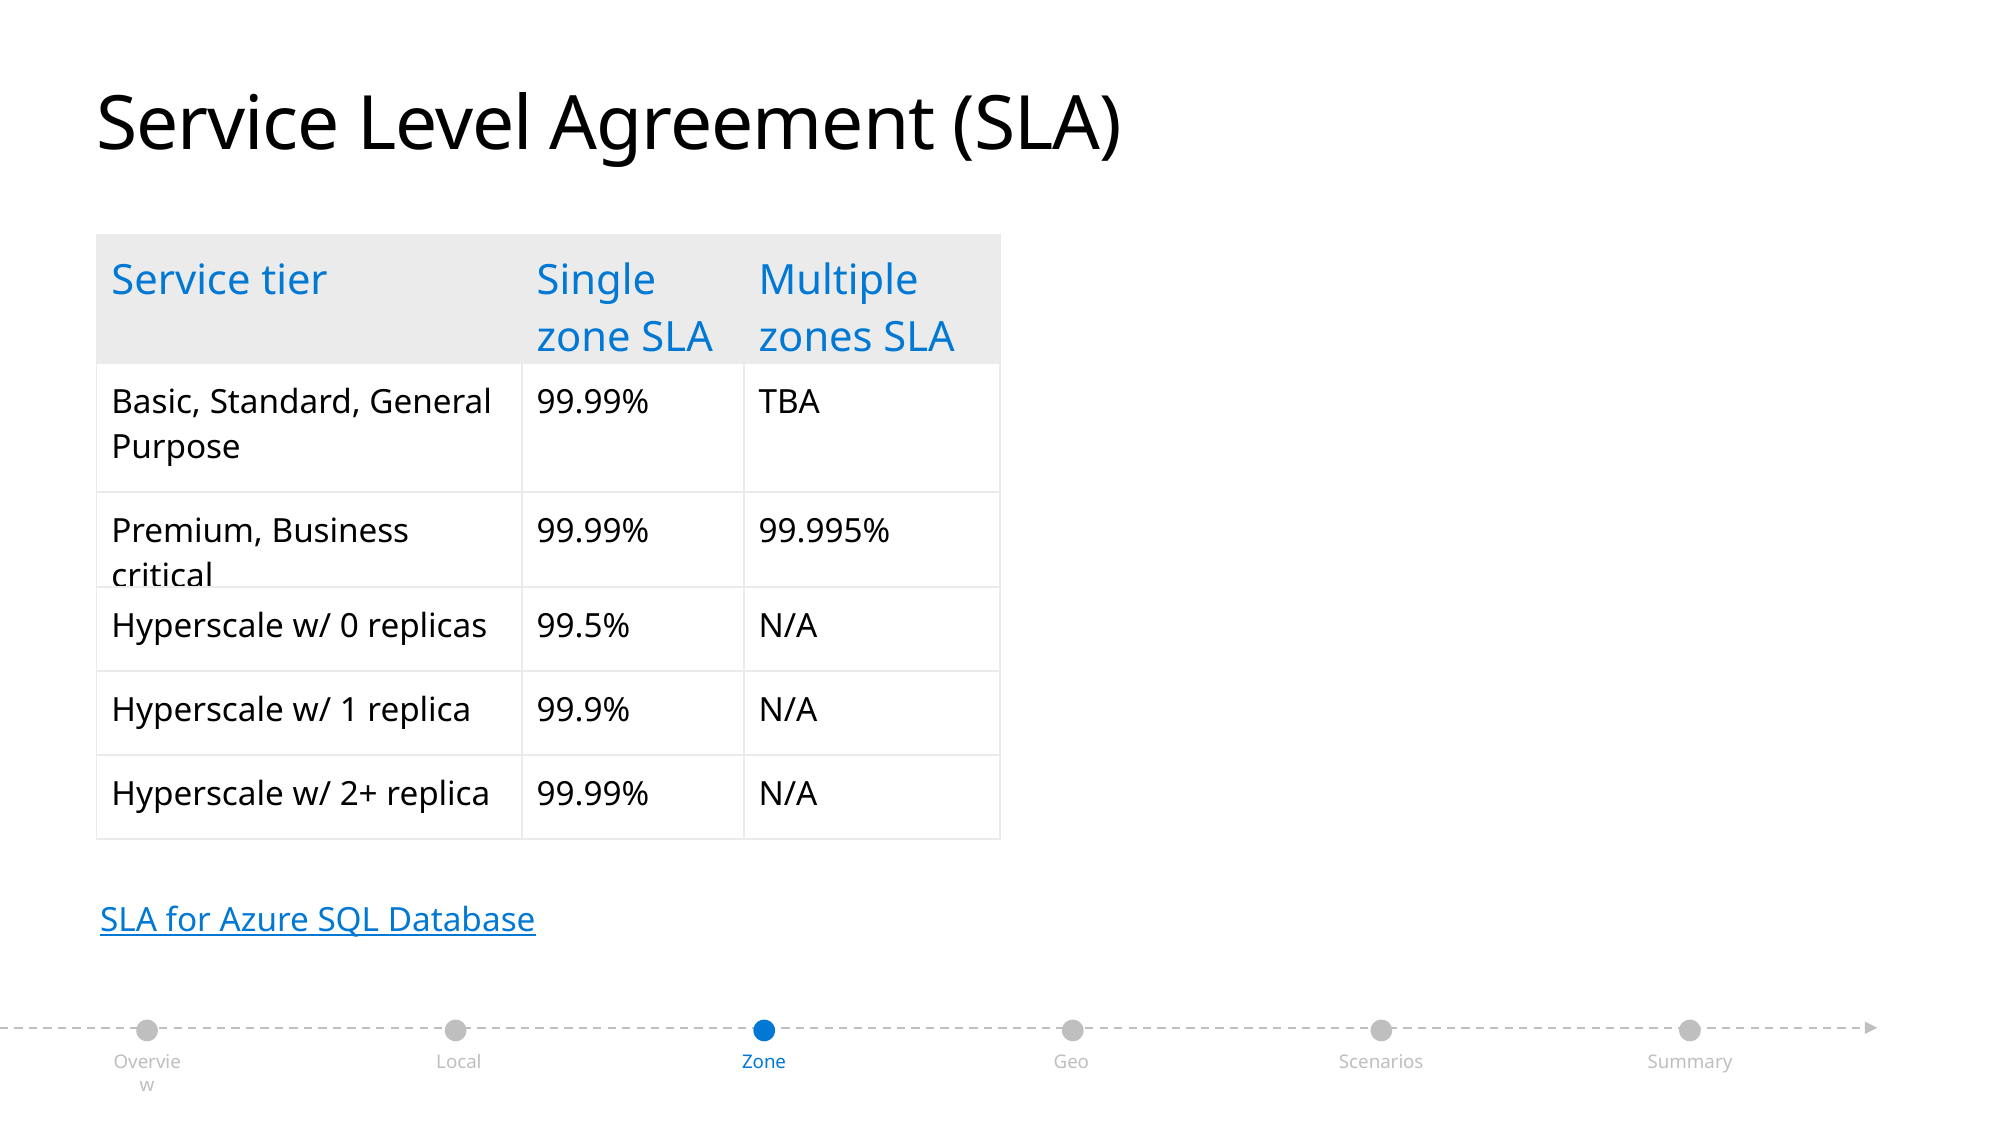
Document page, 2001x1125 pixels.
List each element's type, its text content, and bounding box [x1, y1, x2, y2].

table_cell 99.99% [523, 756, 743, 838]
table_header Single zone SLA [523, 235, 743, 362]
table_header Multiple zones SLA [745, 235, 999, 362]
table_cell Hyperscale w/ 2+ replica [97, 756, 521, 838]
table_cell 99.99% [523, 493, 743, 586]
table_cell 99.9% [523, 672, 743, 754]
text_box SLA for Azure SQL Database [85, 890, 592, 951]
table_cell N/A [745, 756, 999, 838]
table_cell TBA [745, 364, 999, 491]
table_cell Premium, Business critical [97, 493, 521, 586]
table_cell Basic, Standard, General Purpose [97, 364, 521, 491]
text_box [0, 1019, 1878, 1073]
title Service Level Agreement (SLA) [96, 75, 1904, 166]
table_cell 99.995% [745, 493, 999, 586]
table_cell N/A [745, 588, 999, 670]
table_cell 99.5% [523, 588, 743, 670]
table_cell Hyperscale w/ 1 replica [97, 672, 521, 754]
table_header Service tier [97, 235, 521, 362]
table_cell Hyperscale w/ 0 replicas [97, 588, 521, 670]
table_cell 99.99% [523, 364, 743, 491]
table_cell N/A [745, 672, 999, 754]
